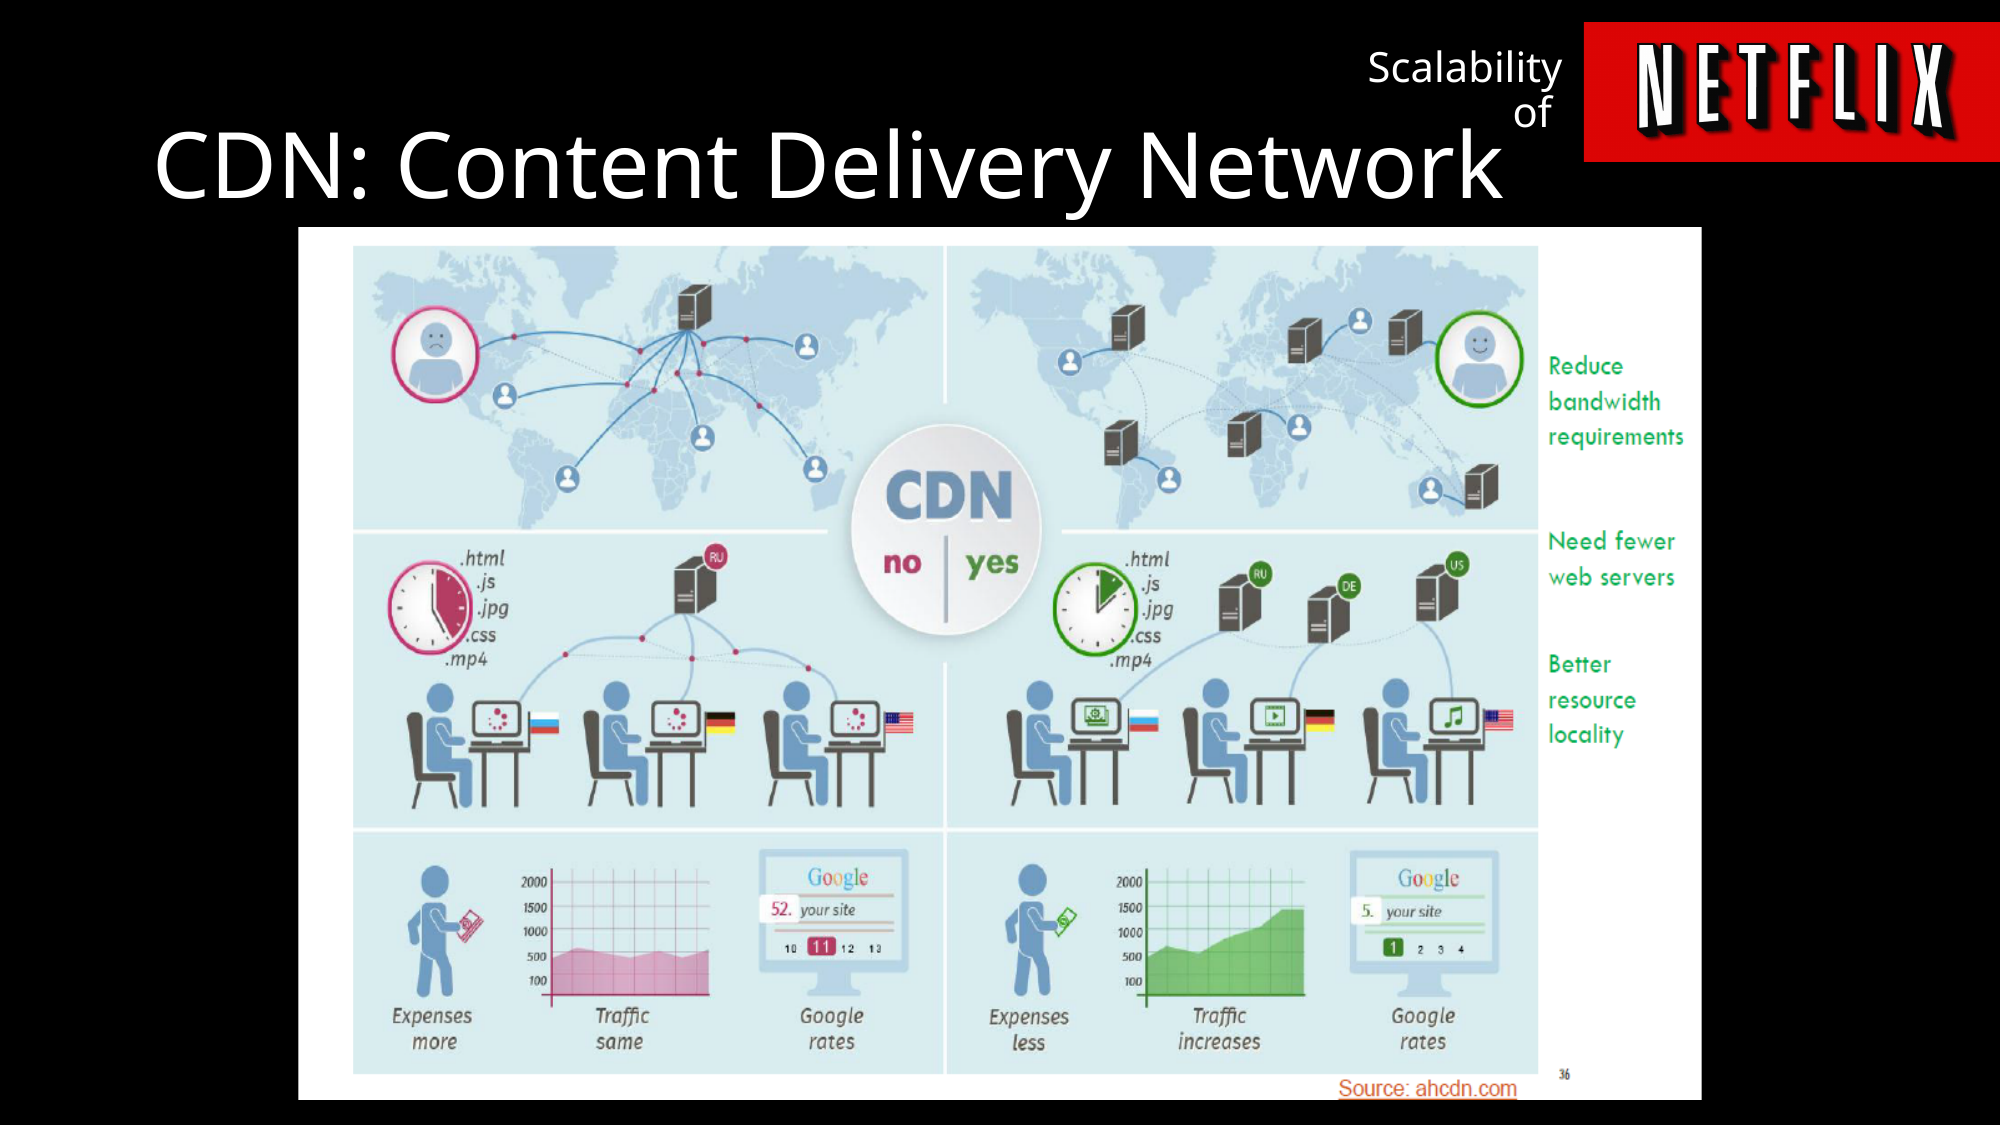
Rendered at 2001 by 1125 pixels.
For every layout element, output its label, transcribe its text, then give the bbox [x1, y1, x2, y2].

text_box Scalability of [1345, 25, 1578, 157]
title CDN: Content Delivery Network [137, 59, 1863, 278]
picture [298, 227, 1702, 1100]
picture [1583, 22, 2000, 162]
